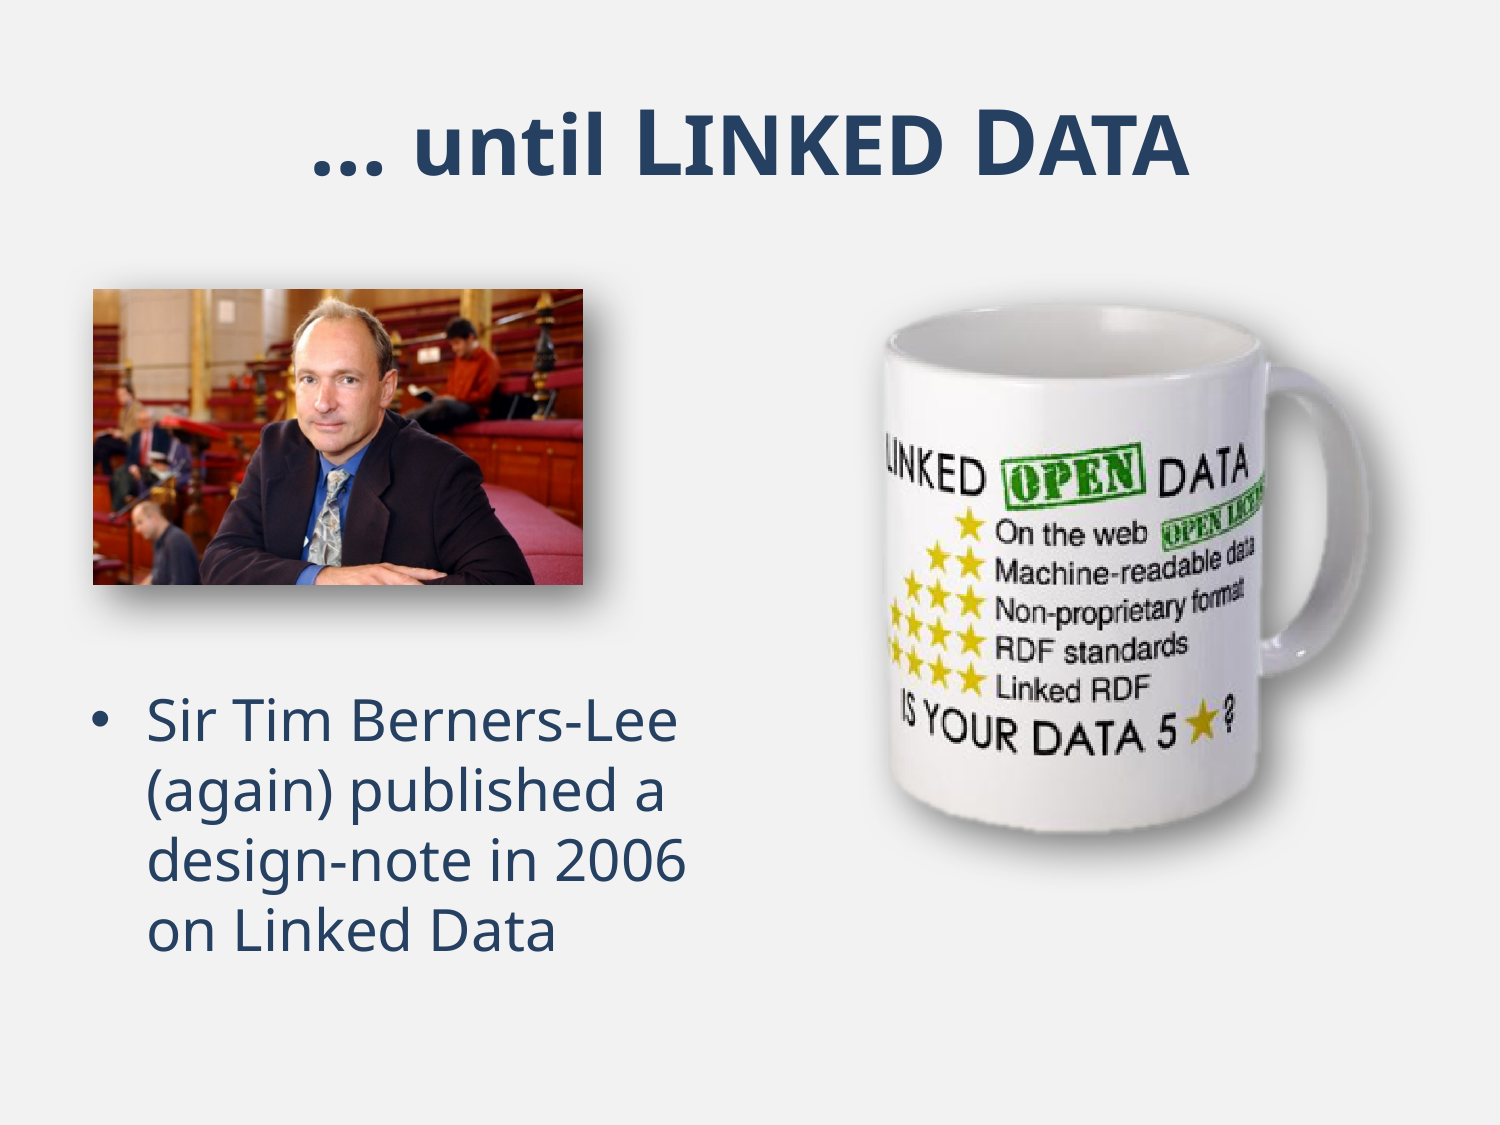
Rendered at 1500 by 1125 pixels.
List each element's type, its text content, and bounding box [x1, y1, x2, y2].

picture [854, 289, 1385, 844]
picture [92, 289, 584, 586]
title … until LINKED DATA [75, 45, 1425, 233]
list Sir Tim Berners-Lee (again) published a design-note in 2006 on Linked Data [75, 262, 738, 1005]
